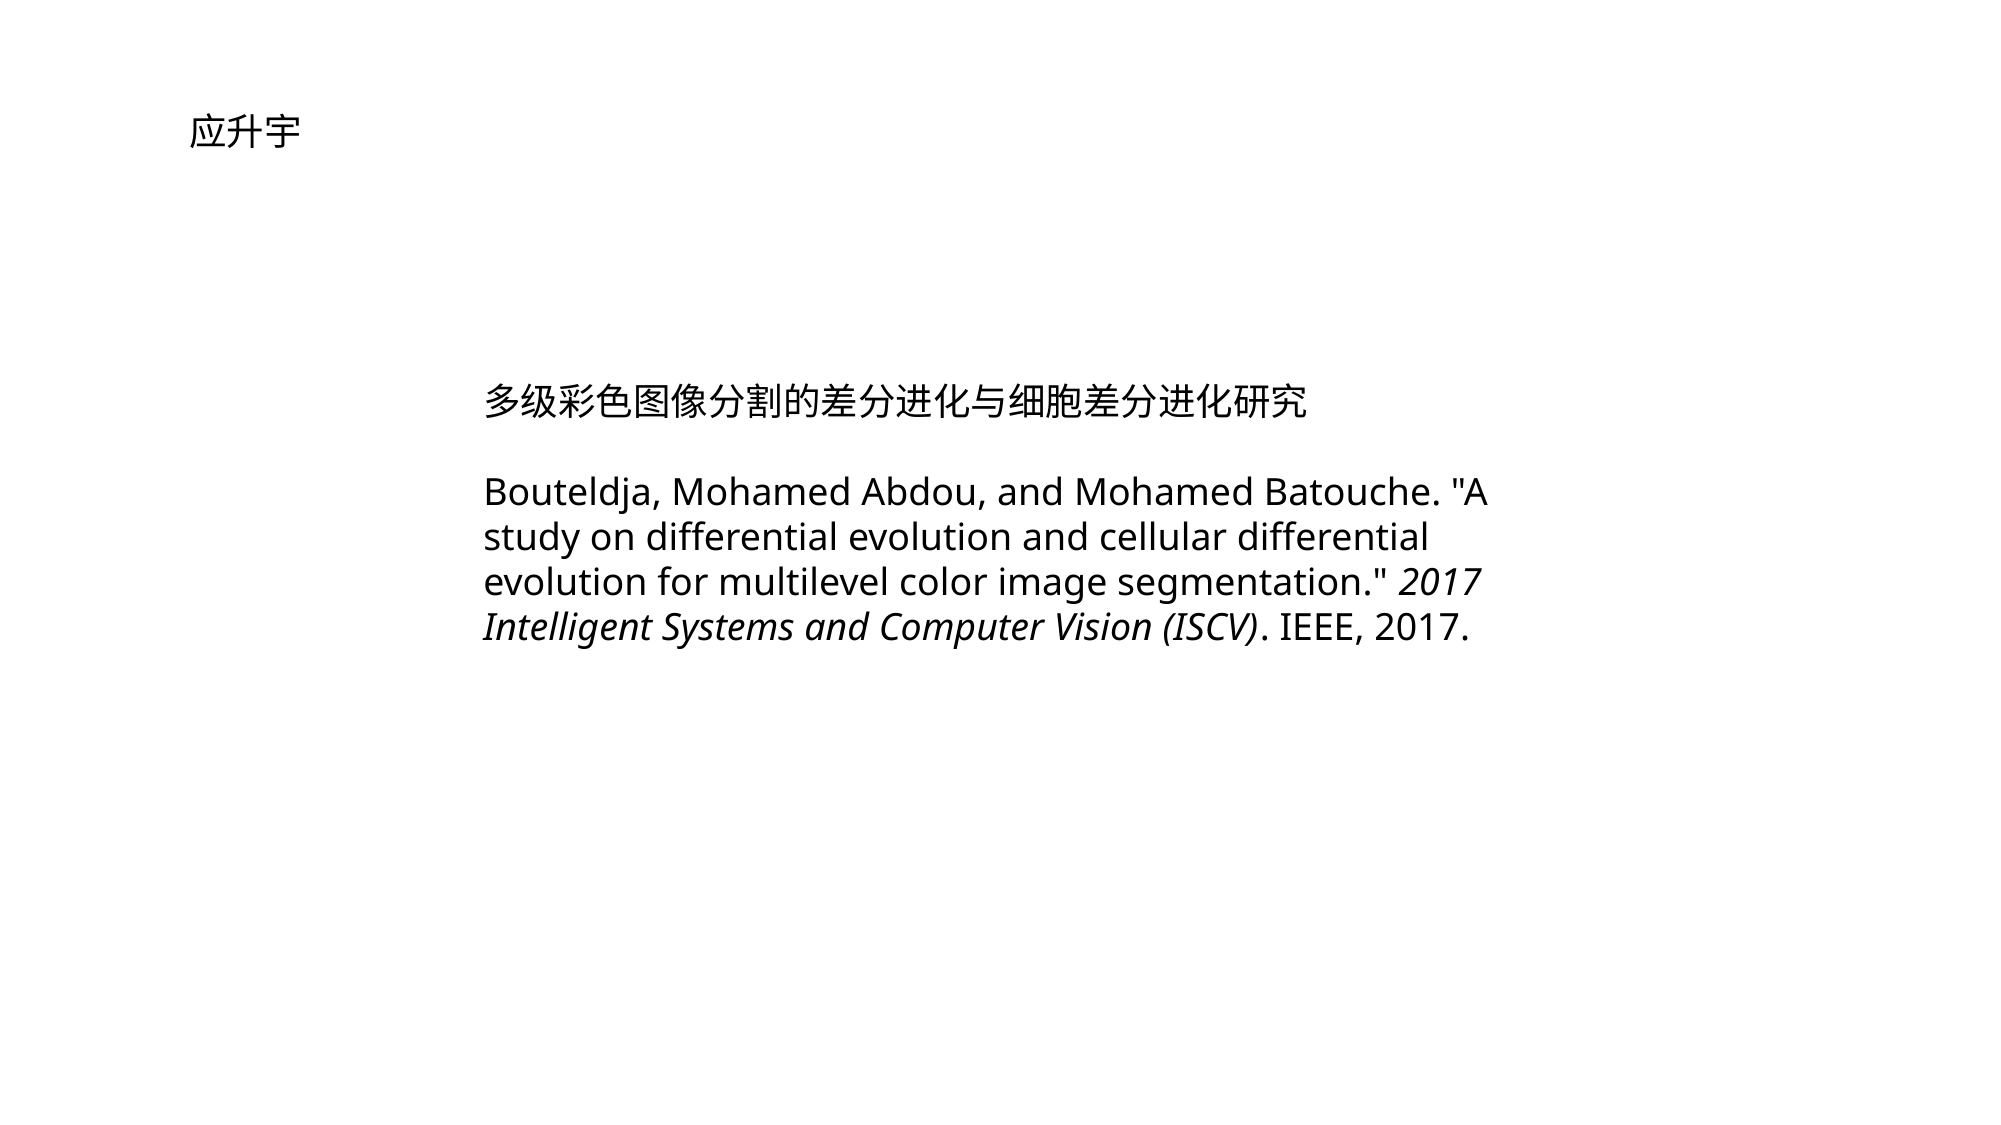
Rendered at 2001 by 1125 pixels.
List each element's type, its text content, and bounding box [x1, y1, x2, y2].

text_box 多级彩色图像分割的差分进化与细胞差分进化研究 Bouteldja, Mohamed Abdou, and Mohamed Batouche. "A study on differential evolution and cellular differential evolution for multilevel color image segmentation." 2017 Intelligent Systems and Computer Vision (ISCV). IEEE, 2017. [468, 370, 1521, 656]
text_box 应升宇 [174, 100, 523, 161]
